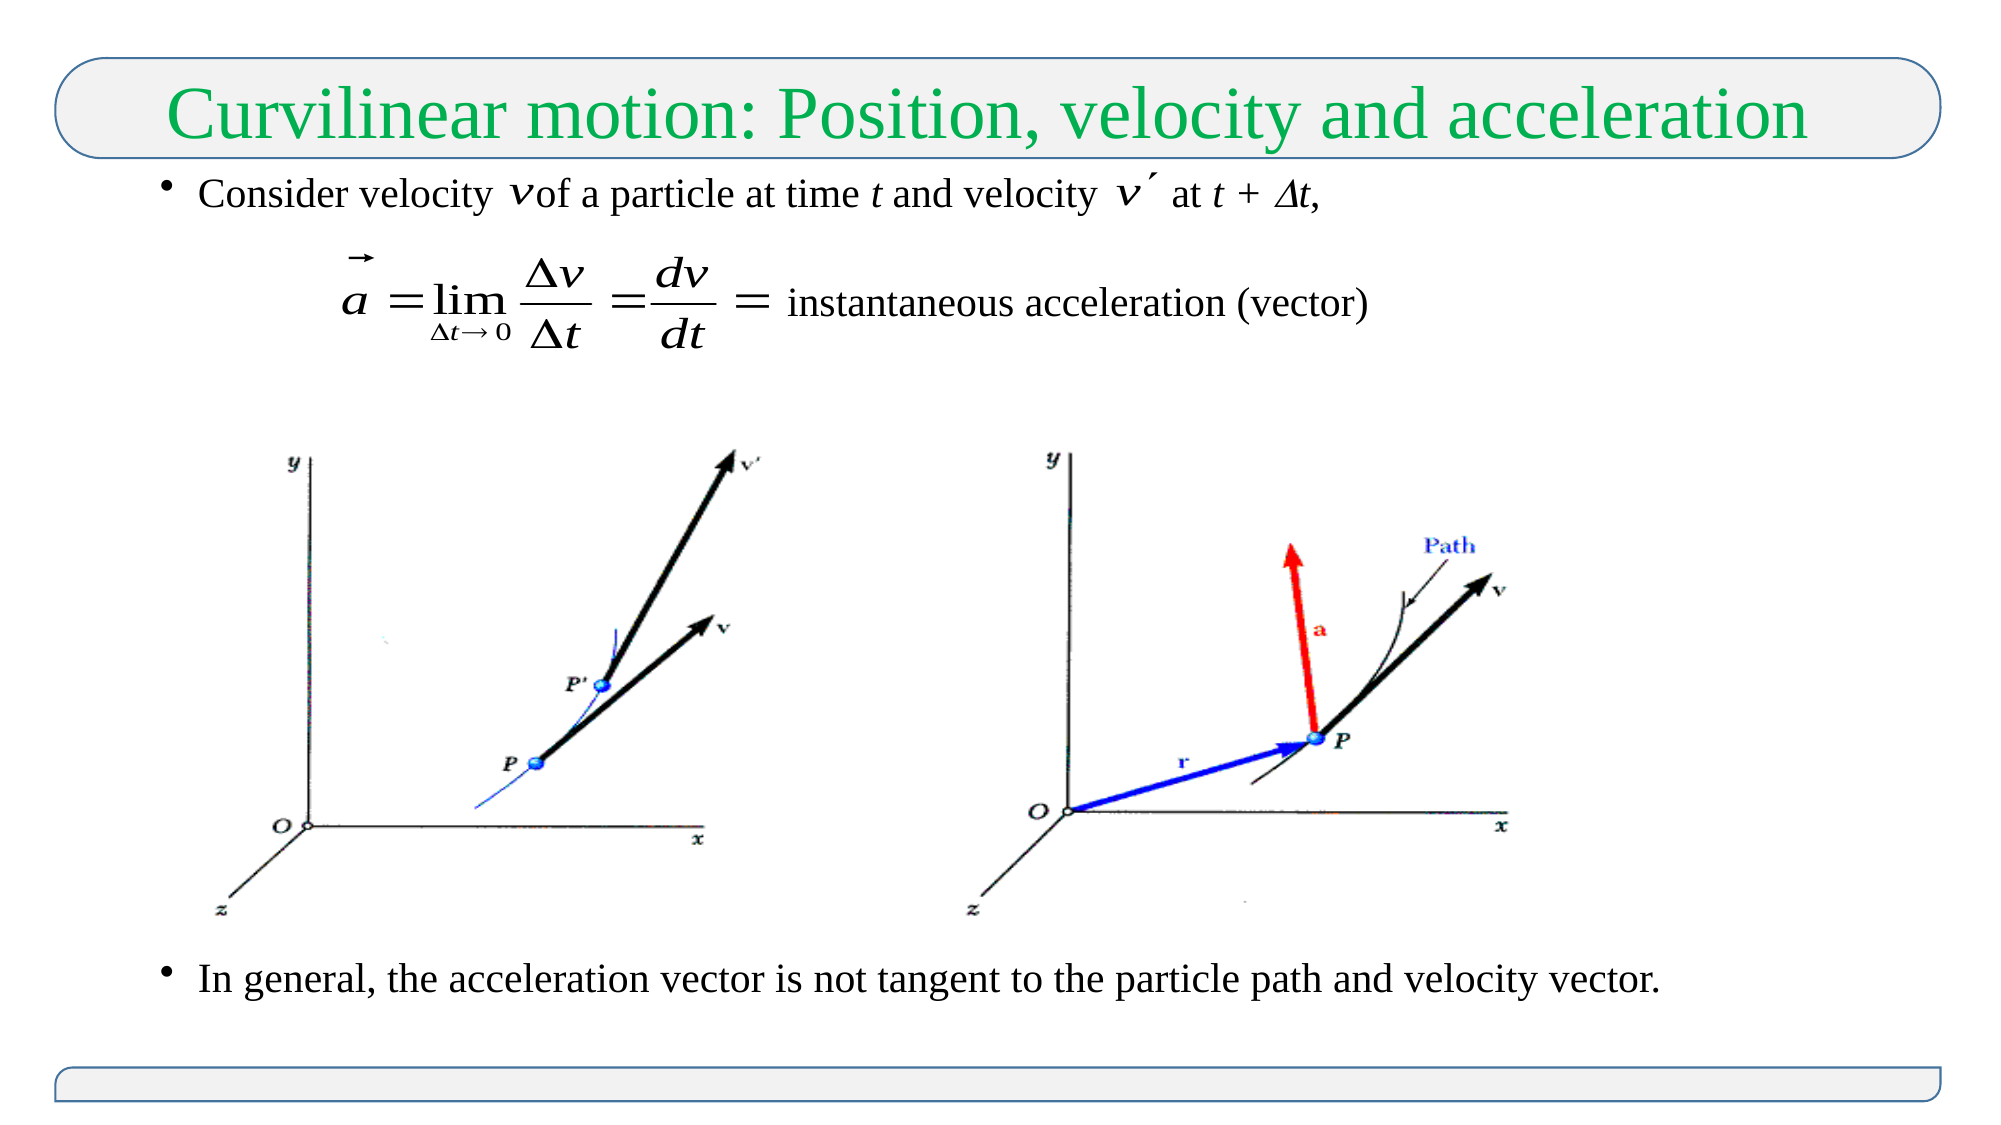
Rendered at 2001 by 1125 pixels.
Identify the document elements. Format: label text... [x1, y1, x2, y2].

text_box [206, 442, 773, 929]
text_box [957, 441, 1532, 926]
text_box instantaneous acceleration (vector) [773, 267, 1577, 333]
text_box [54, 1066, 1942, 1103]
text_box Curvilinear motion: Position, velocity and acceleration [54, 56, 1942, 160]
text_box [145, 158, 1852, 224]
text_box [332, 245, 773, 359]
text_box In general, the acceleration vector is not tangent to the particle path and velocity vector. [145, 943, 1941, 1009]
